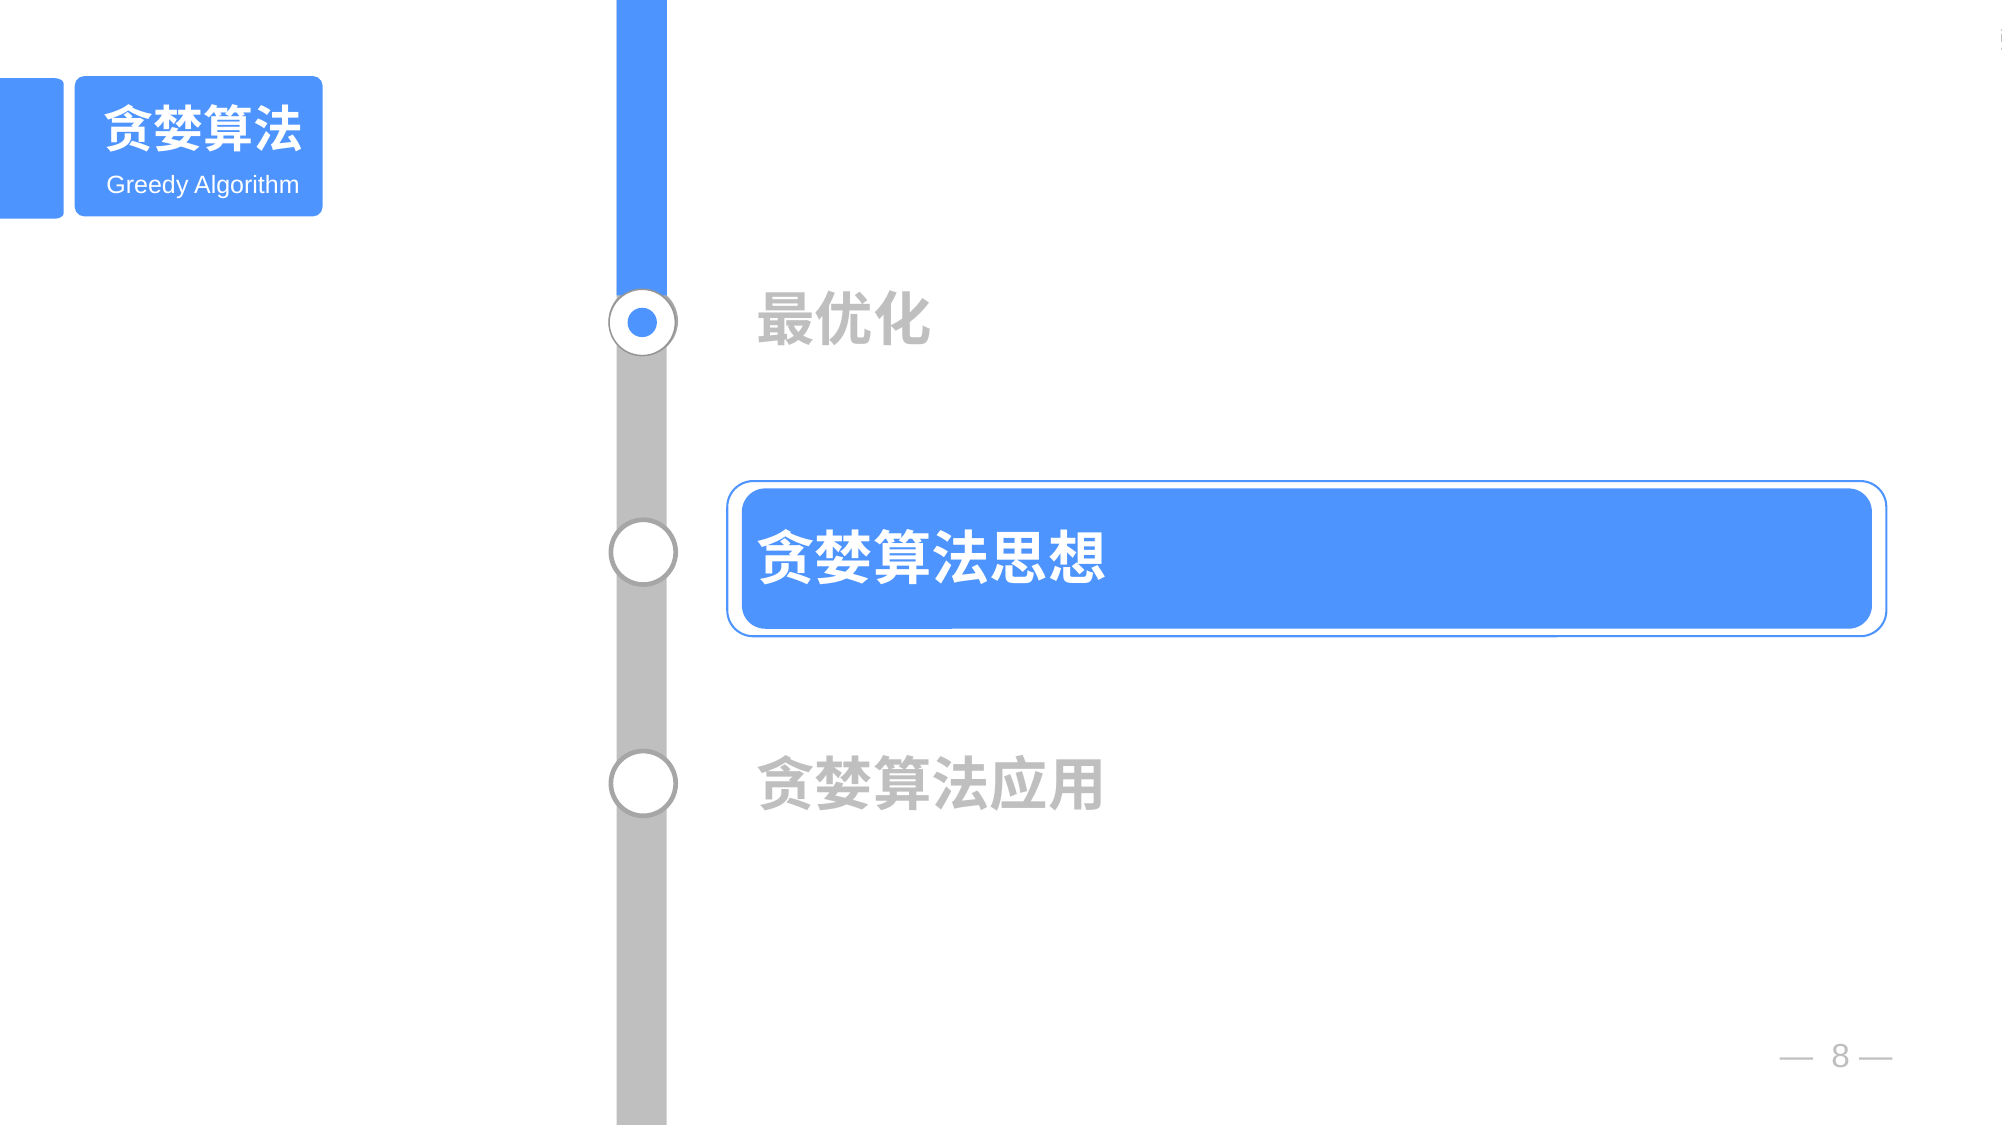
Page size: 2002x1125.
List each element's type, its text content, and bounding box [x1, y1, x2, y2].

text_box 贪婪算法应用 [742, 739, 1835, 825]
text_box Greedy Algorithm [79, 165, 328, 206]
text_box 最优化问题 [742, 274, 1769, 360]
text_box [726, 480, 1887, 637]
text_box [627, 307, 657, 338]
text_box [616, 0, 667, 296]
text_box [609, 289, 676, 356]
text_box 贪婪算法 [79, 90, 328, 165]
